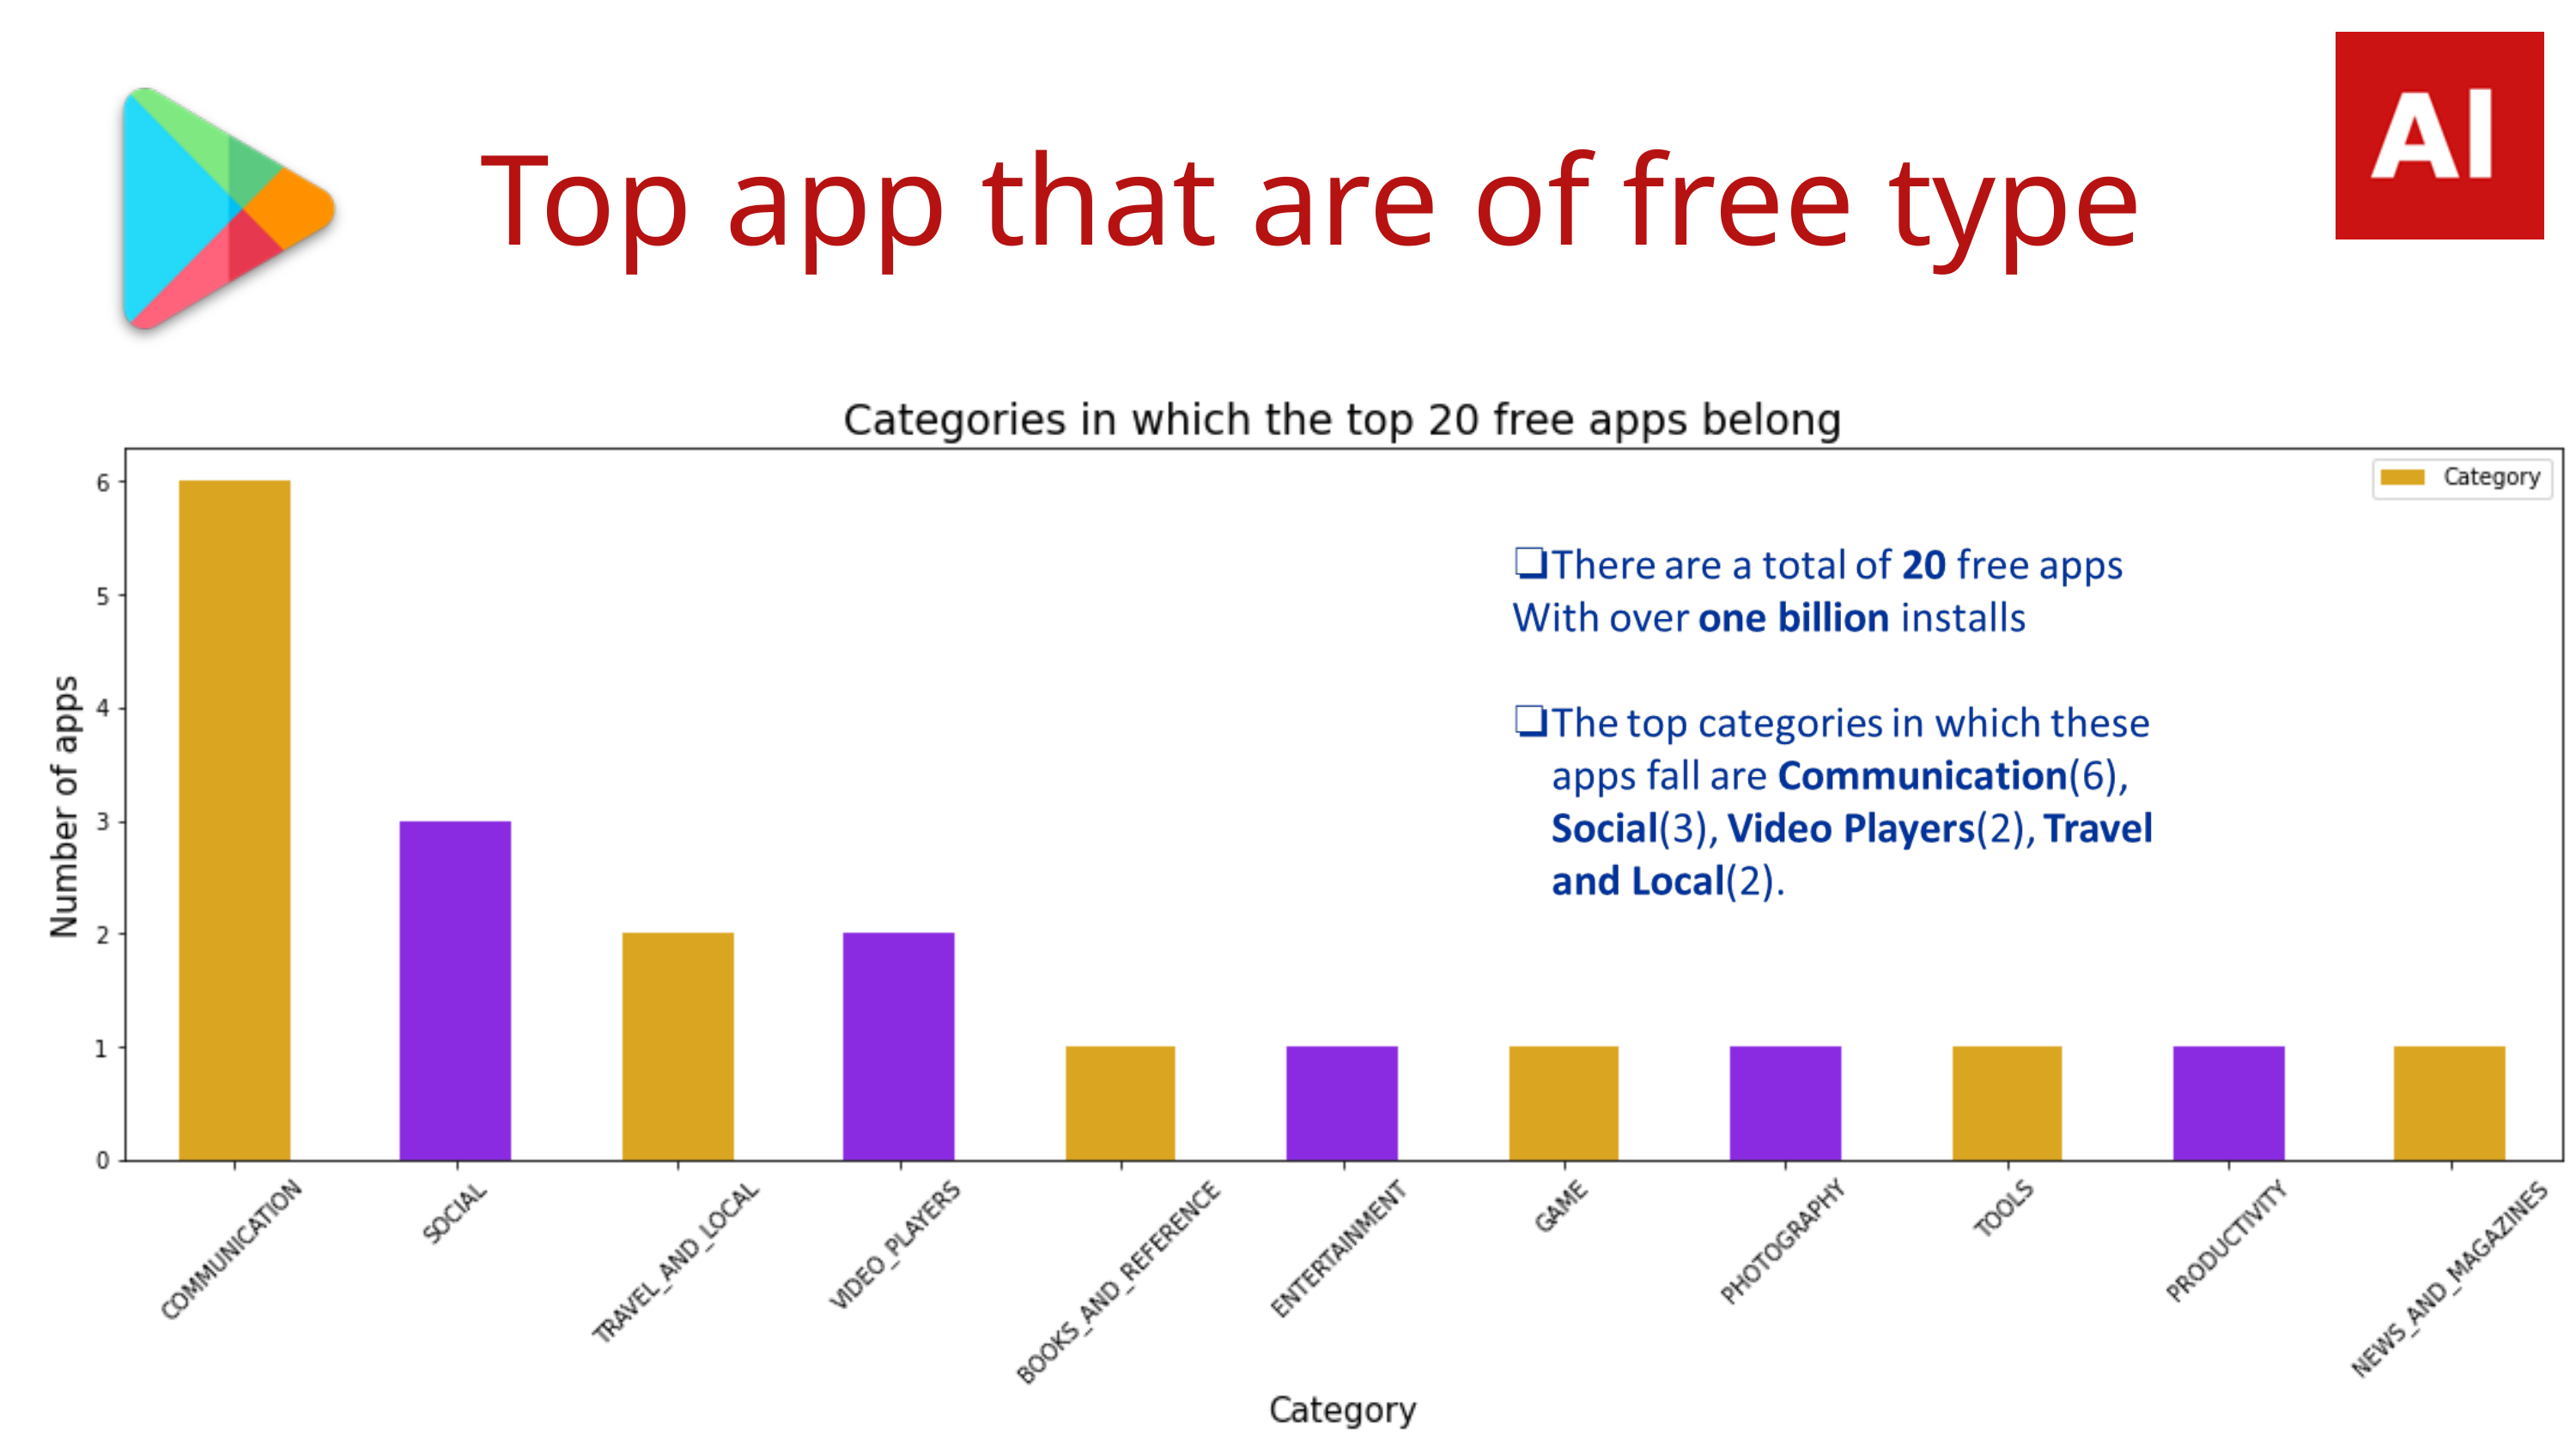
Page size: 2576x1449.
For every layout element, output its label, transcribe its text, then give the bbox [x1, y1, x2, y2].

picture [2336, 31, 2544, 240]
picture [90, 76, 368, 355]
text_box Top app that are of free type [422, 95, 2202, 270]
picture [38, 387, 2576, 1445]
